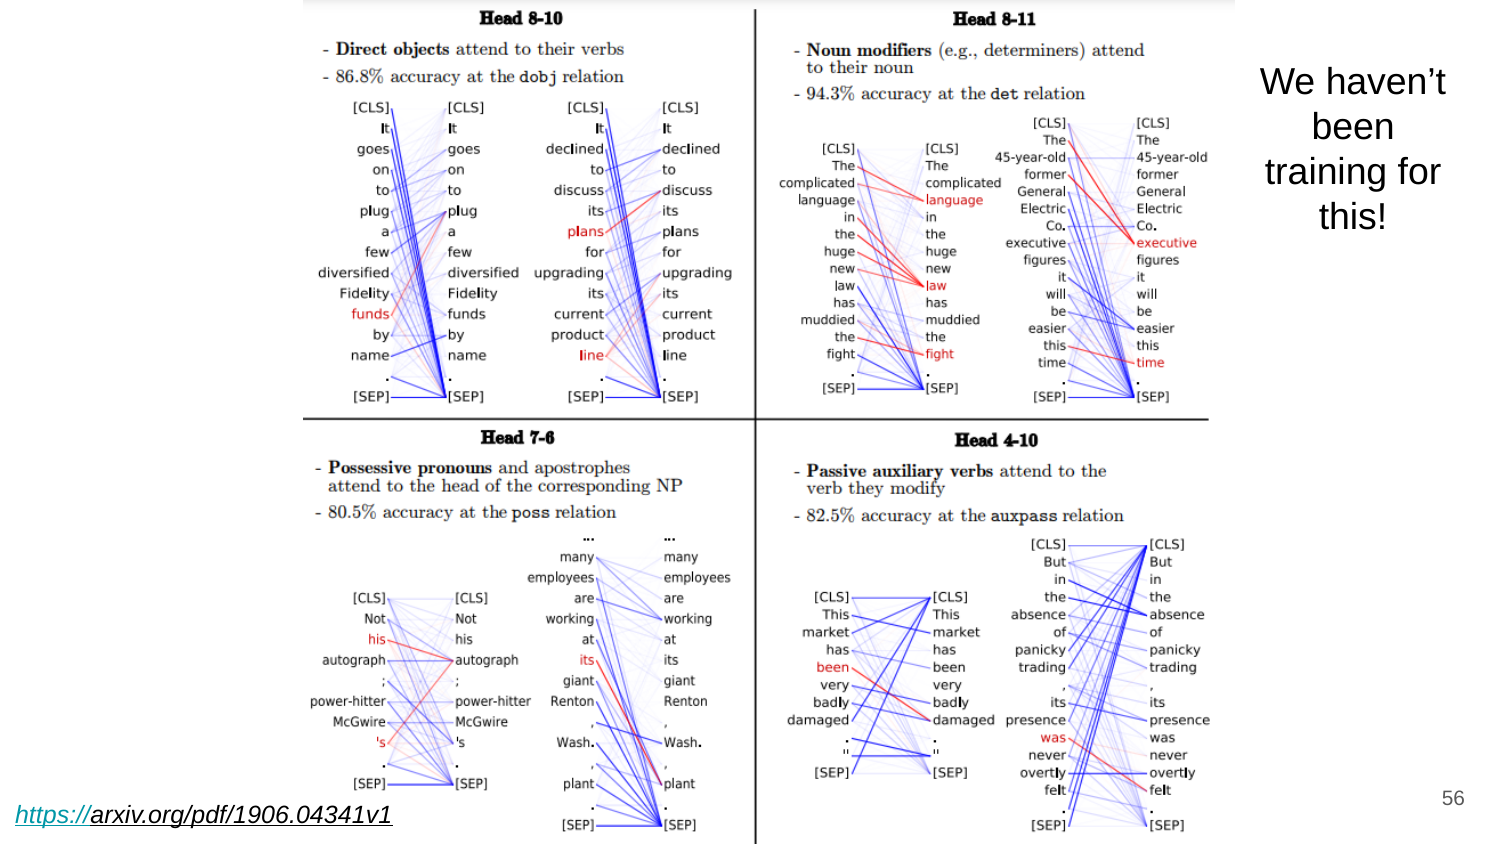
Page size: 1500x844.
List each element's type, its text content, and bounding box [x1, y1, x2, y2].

text_box https://arxiv.org/pdf/1906.04341v1 [0, 783, 298, 844]
text_box We haven’t been training for this! [1239, 49, 1472, 245]
slide_number 56 [1389, 764, 1480, 830]
picture [303, 0, 1235, 844]
